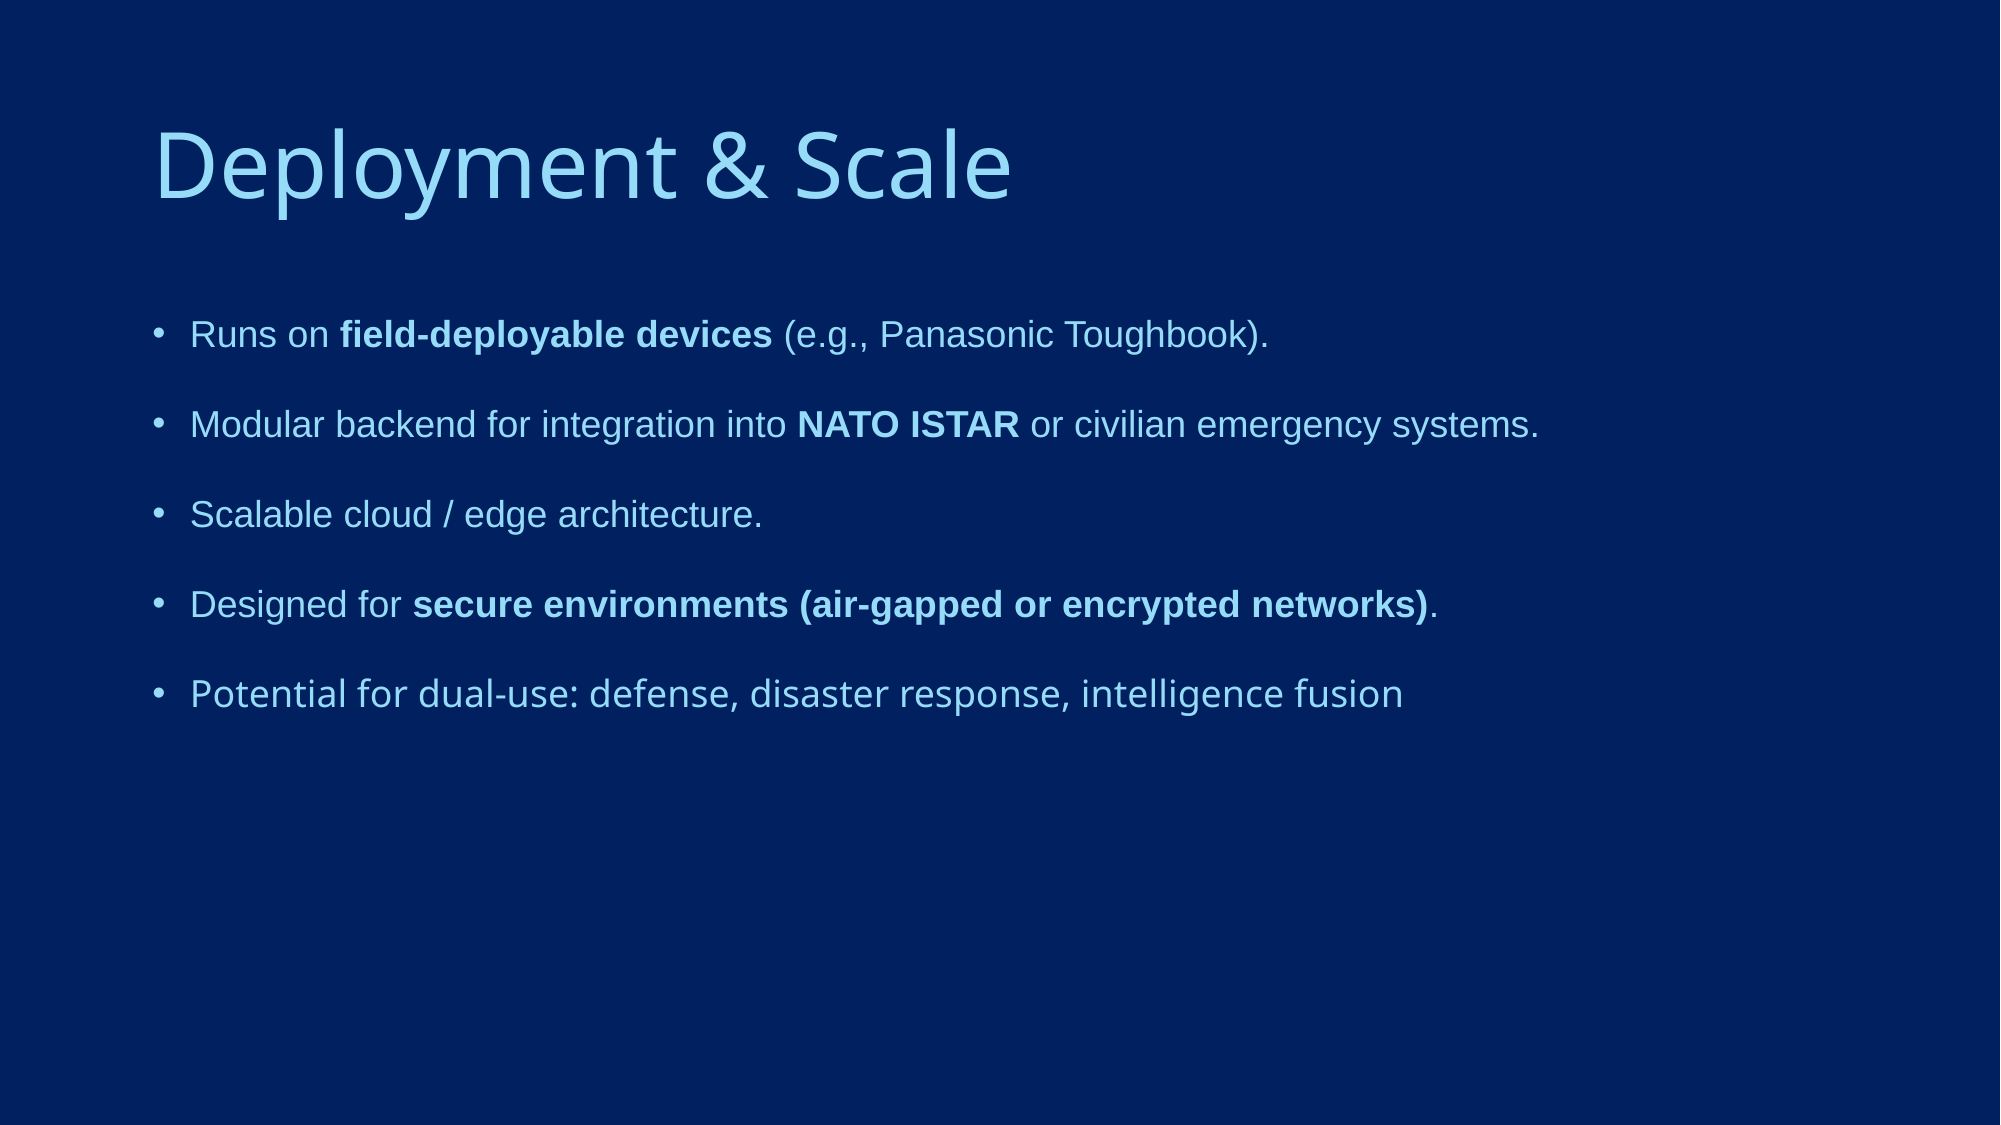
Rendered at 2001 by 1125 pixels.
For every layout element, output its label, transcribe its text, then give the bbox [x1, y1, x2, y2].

title Deployment & Scale [137, 59, 1863, 278]
list Runs on field-deployable devices (e.g., Panasonic Toughbook). Modular backend for integration into NATO ISTAR or civilian emergency systems. Scalable cloud / edge architecture. Designed for secure environments (air-gapped or encrypted networks). Potential for dual-use: defense, disaster response, intelligence fusion [137, 186, 1571, 839]
